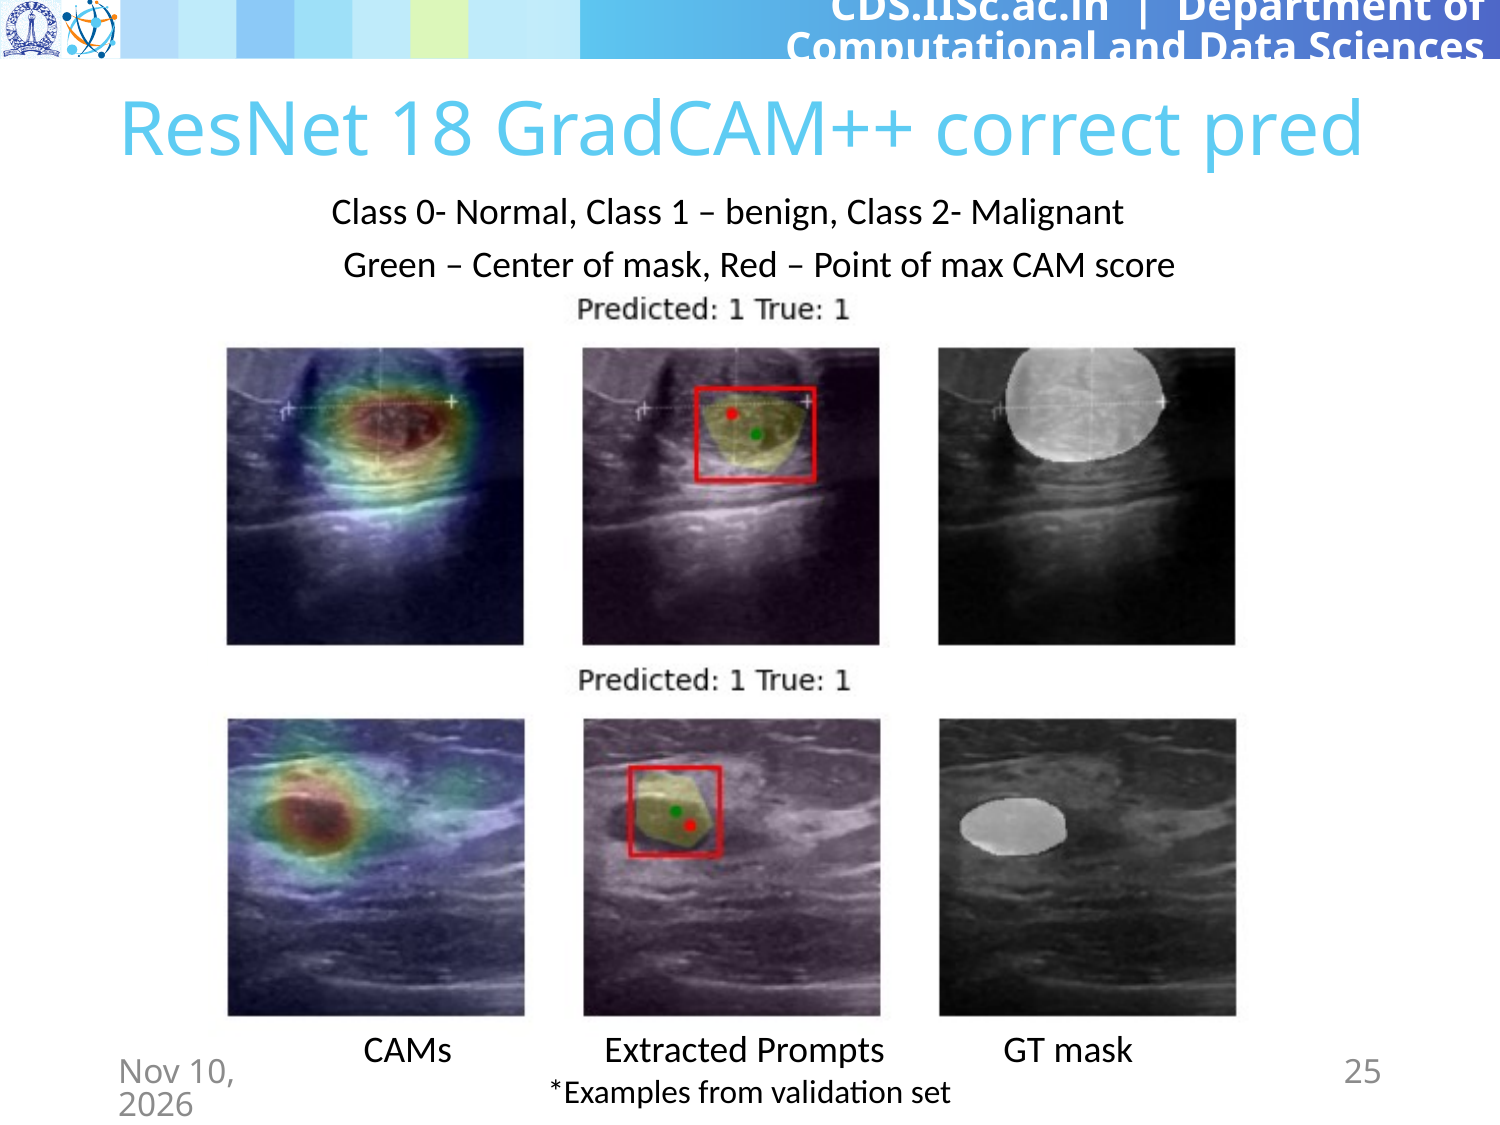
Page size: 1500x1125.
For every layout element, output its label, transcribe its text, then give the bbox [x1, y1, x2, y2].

text_box Class 0- Normal, Class 1 – benign, Class 2- Malignant [316, 179, 1259, 240]
picture [207, 277, 1255, 1037]
text_box CAMs Extracted Prompts GT mask [272, 1037, 1233, 1078]
slide_number 1-May-24 [103, 1042, 273, 1103]
text_box ResNet 18 GradCAM++ correct pred [103, 66, 1397, 196]
text_box Green – Center of mask, Red – Point of max CAM score [328, 240, 1232, 277]
slide_number 25 [1248, 1042, 1397, 1103]
text_box *Examples from validation set [532, 1062, 1078, 1118]
